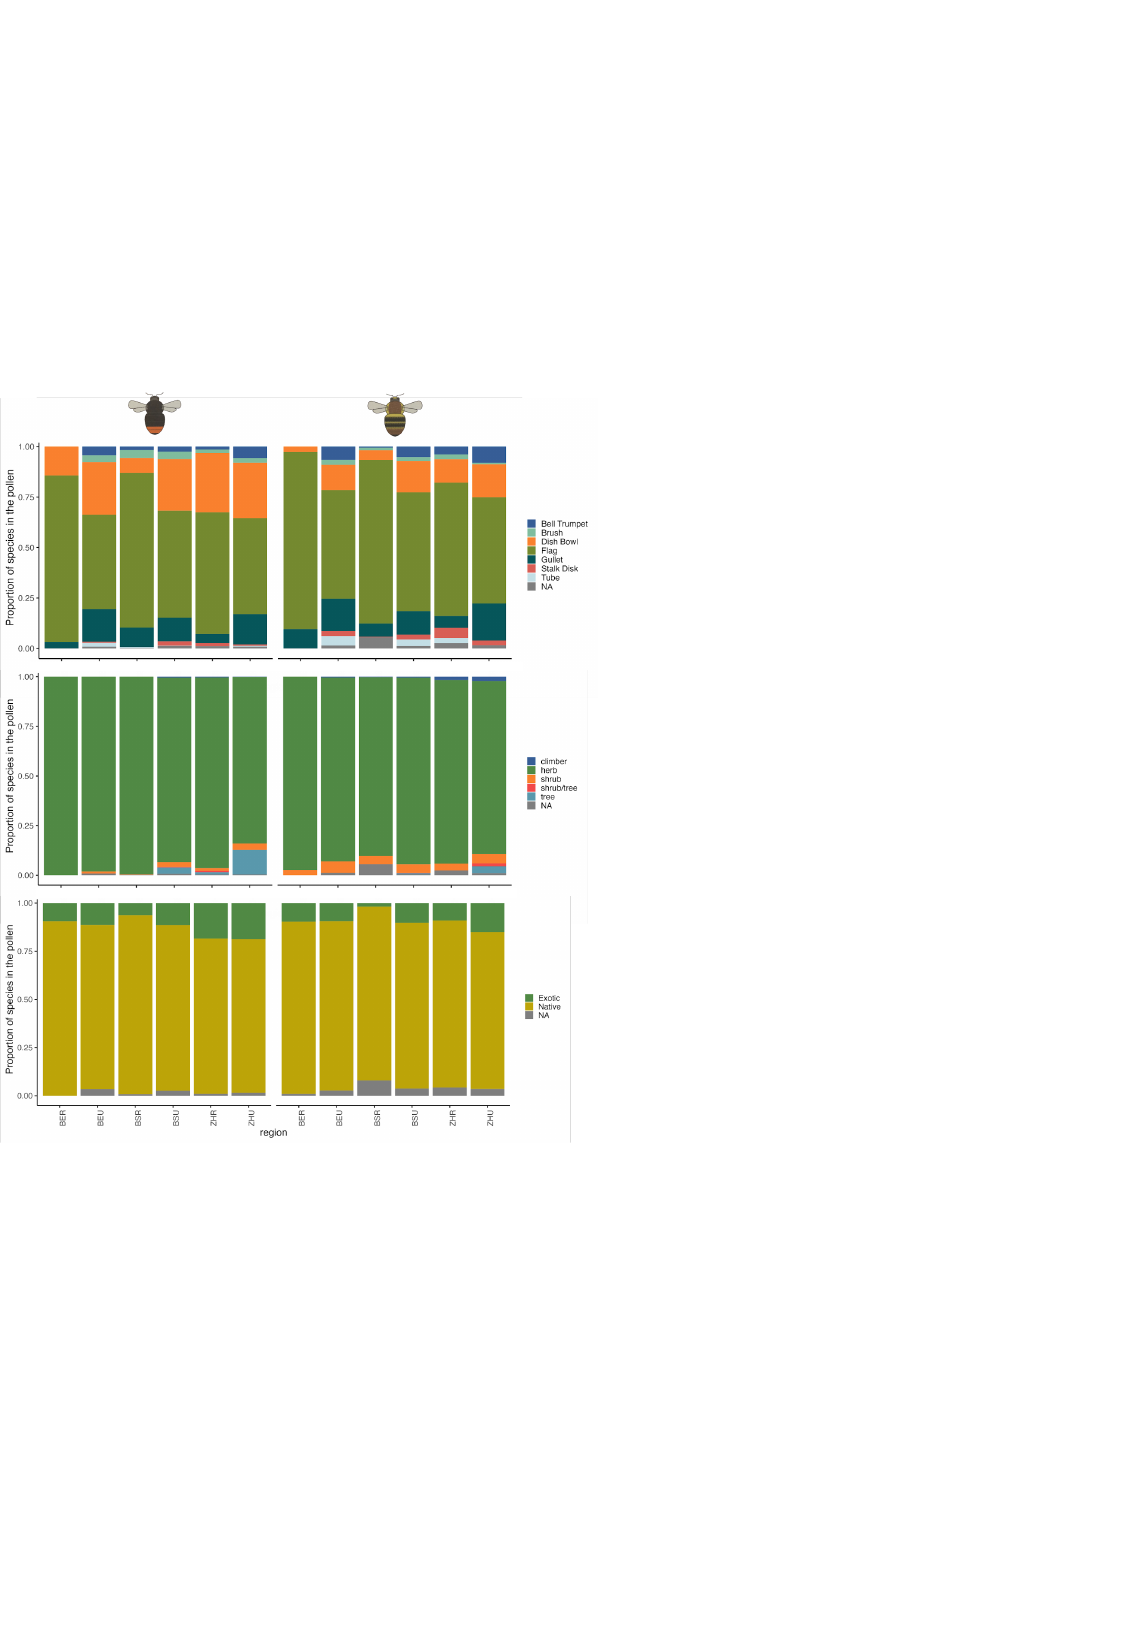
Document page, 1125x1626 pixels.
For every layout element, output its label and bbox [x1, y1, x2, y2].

picture [0, 390, 598, 1143]
